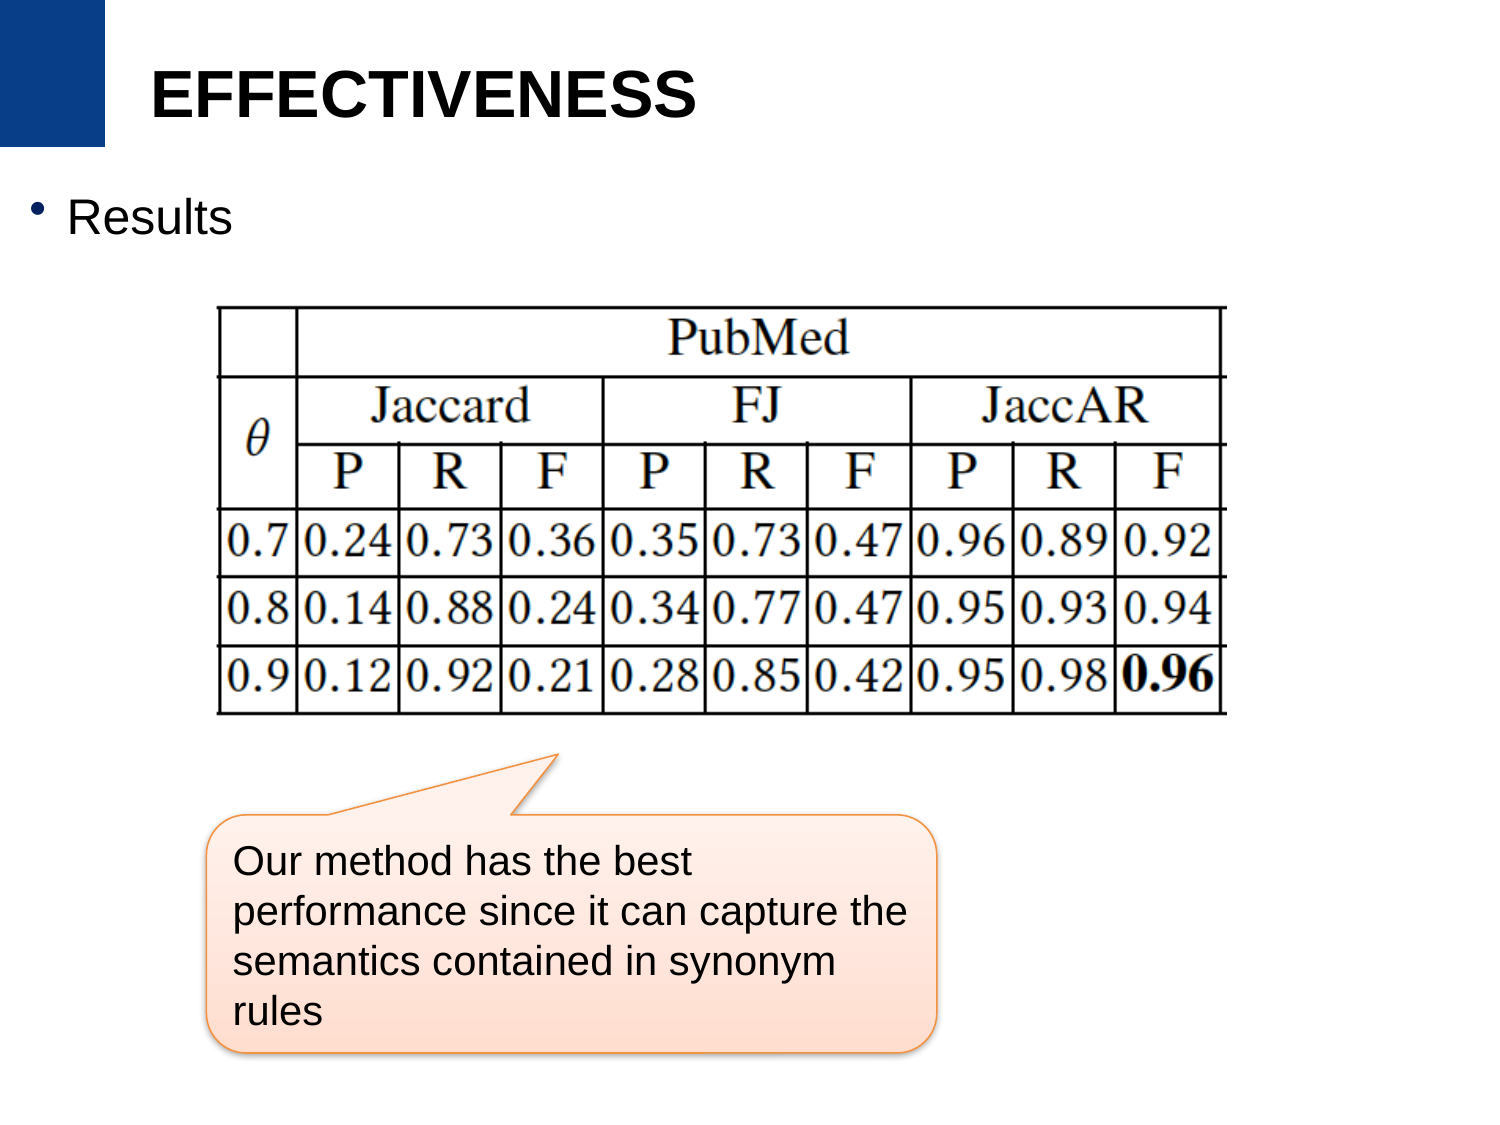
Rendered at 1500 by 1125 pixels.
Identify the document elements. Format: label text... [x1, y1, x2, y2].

list Results [29, 184, 1460, 1006]
text_box Our method has the best performance since it can capture the semantics contained in synonym rules [205, 753, 938, 1054]
title Effectiveness [135, 43, 1379, 140]
picture [206, 278, 1228, 729]
picture [0, 0, 105, 147]
